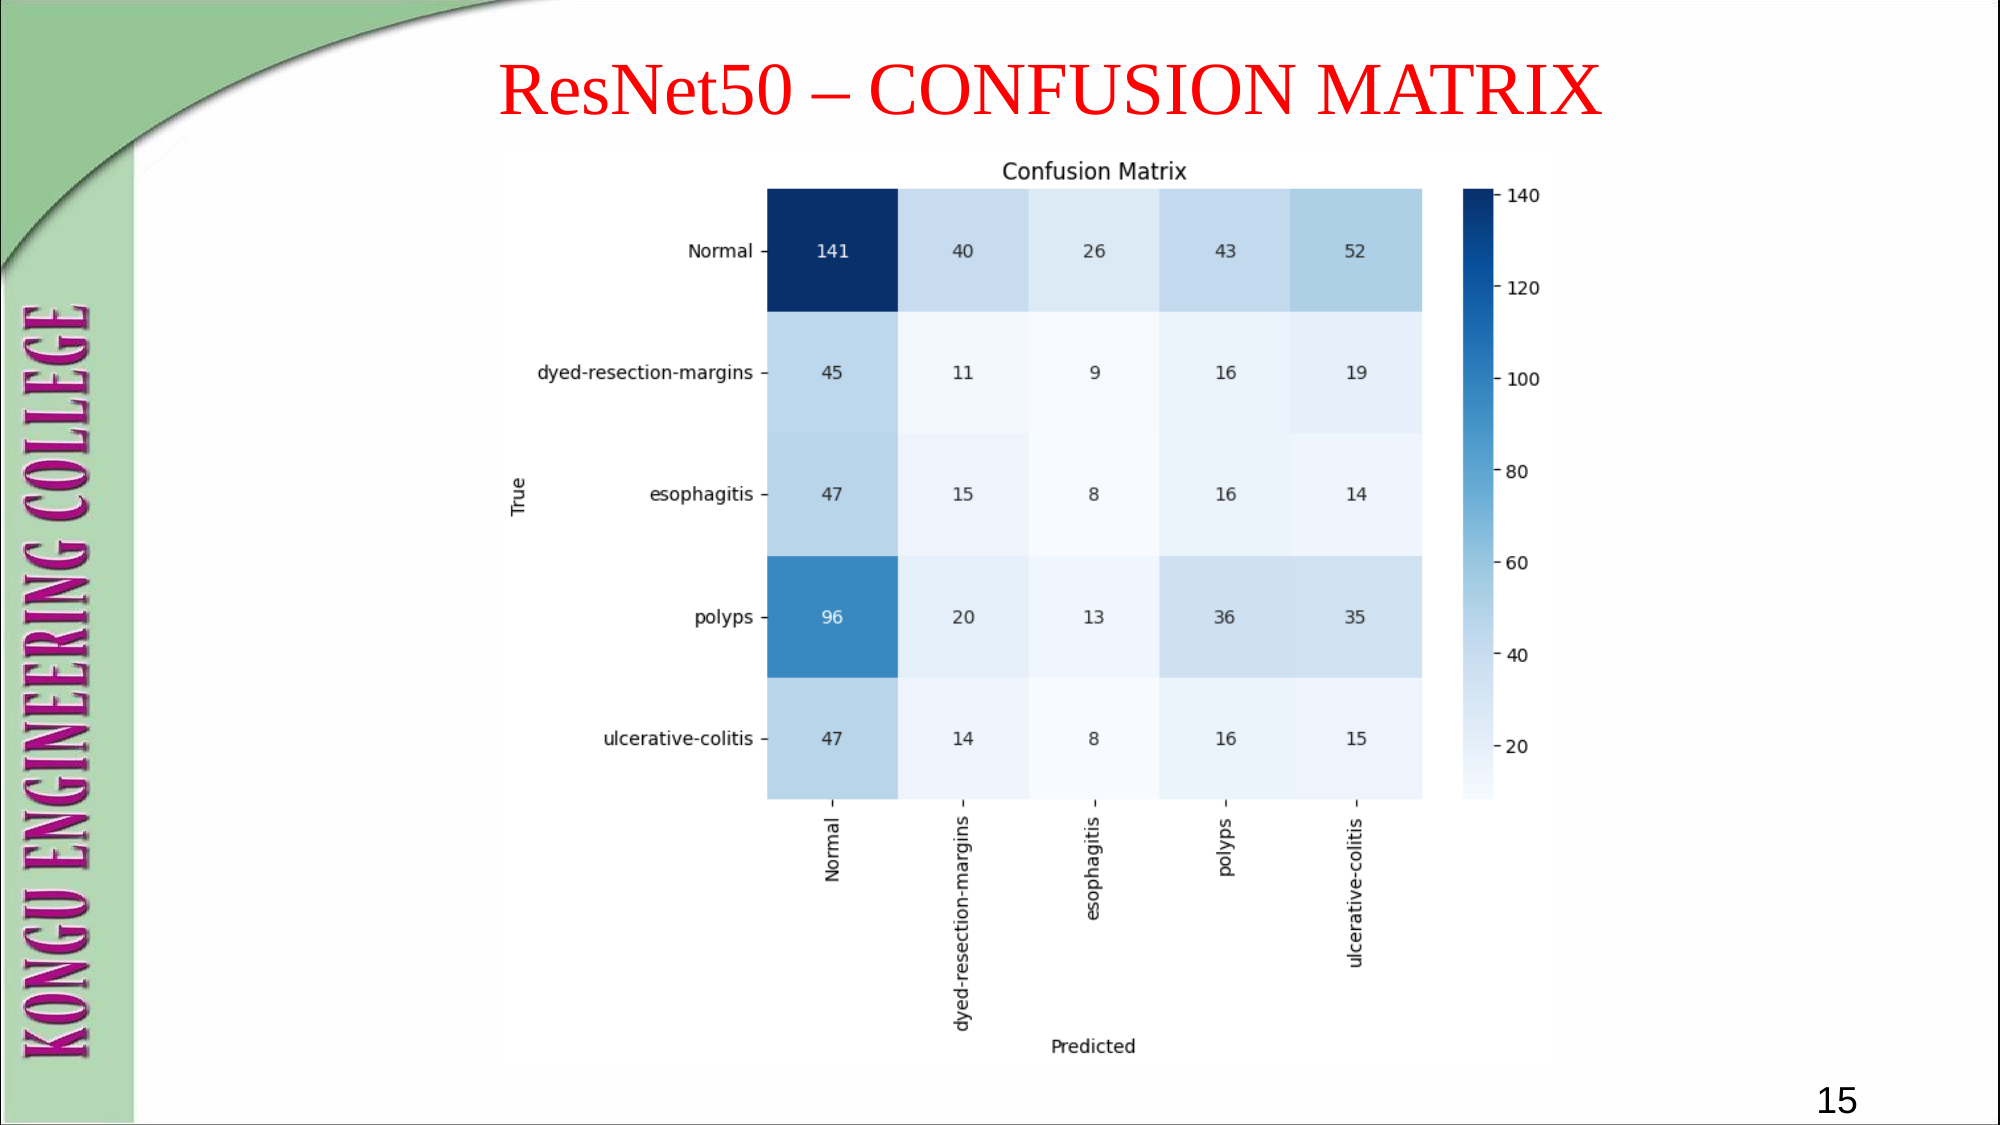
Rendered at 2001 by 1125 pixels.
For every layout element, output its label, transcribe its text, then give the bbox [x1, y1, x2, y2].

picture [0, 0, 2000, 1125]
slide_number 15 [1810, 1068, 1873, 1125]
title ResNet50 – CONFUSION MATRIX [498, 39, 1658, 131]
